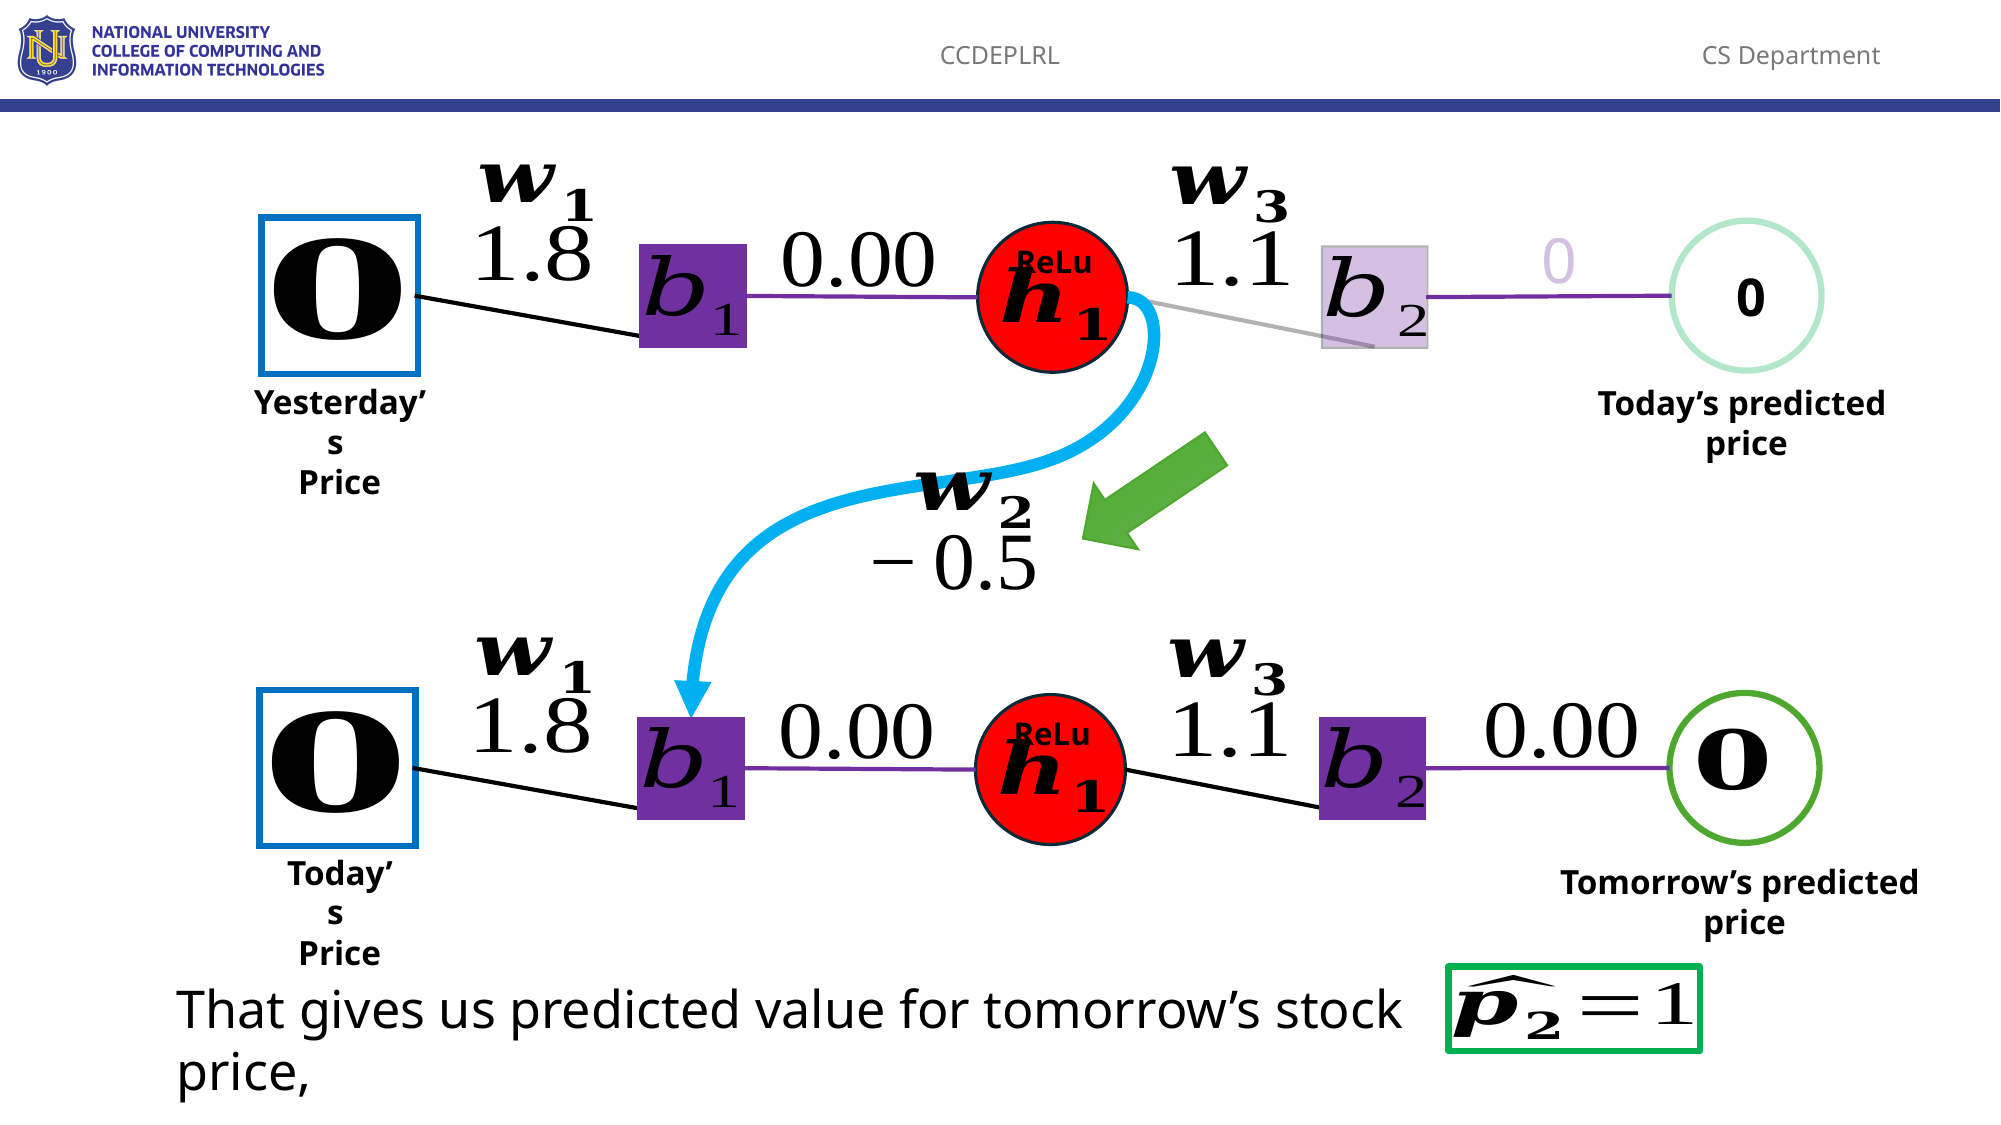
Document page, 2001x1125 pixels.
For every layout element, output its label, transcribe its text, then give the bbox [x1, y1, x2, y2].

text_box [1058, 246, 1129, 296]
text_box Today’s predicted price [1556, 375, 1938, 470]
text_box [1124, 767, 1322, 771]
text_box Tomorrow’s predicted price [1520, 853, 1969, 949]
text_box [976, 241, 1011, 296]
text_box ReLu [1000, 234, 1110, 287]
text_box [1027, 289, 1043, 296]
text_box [742, 767, 977, 771]
text_box ReLu [998, 719, 1108, 760]
text_box [1009, 220, 1096, 234]
text_box 00 [1670, 219, 1823, 372]
text_box [1668, 691, 1821, 844]
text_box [690, 296, 1129, 719]
text_box Today’s Price [264, 844, 415, 968]
text_box [973, 719, 1127, 847]
text_box [1129, 430, 1229, 551]
picture [0, 0, 337, 99]
text_box That gives us predicted value for tomorrow’s stock price, [161, 968, 1447, 1109]
text_box Yesterday’s Price [236, 374, 443, 509]
